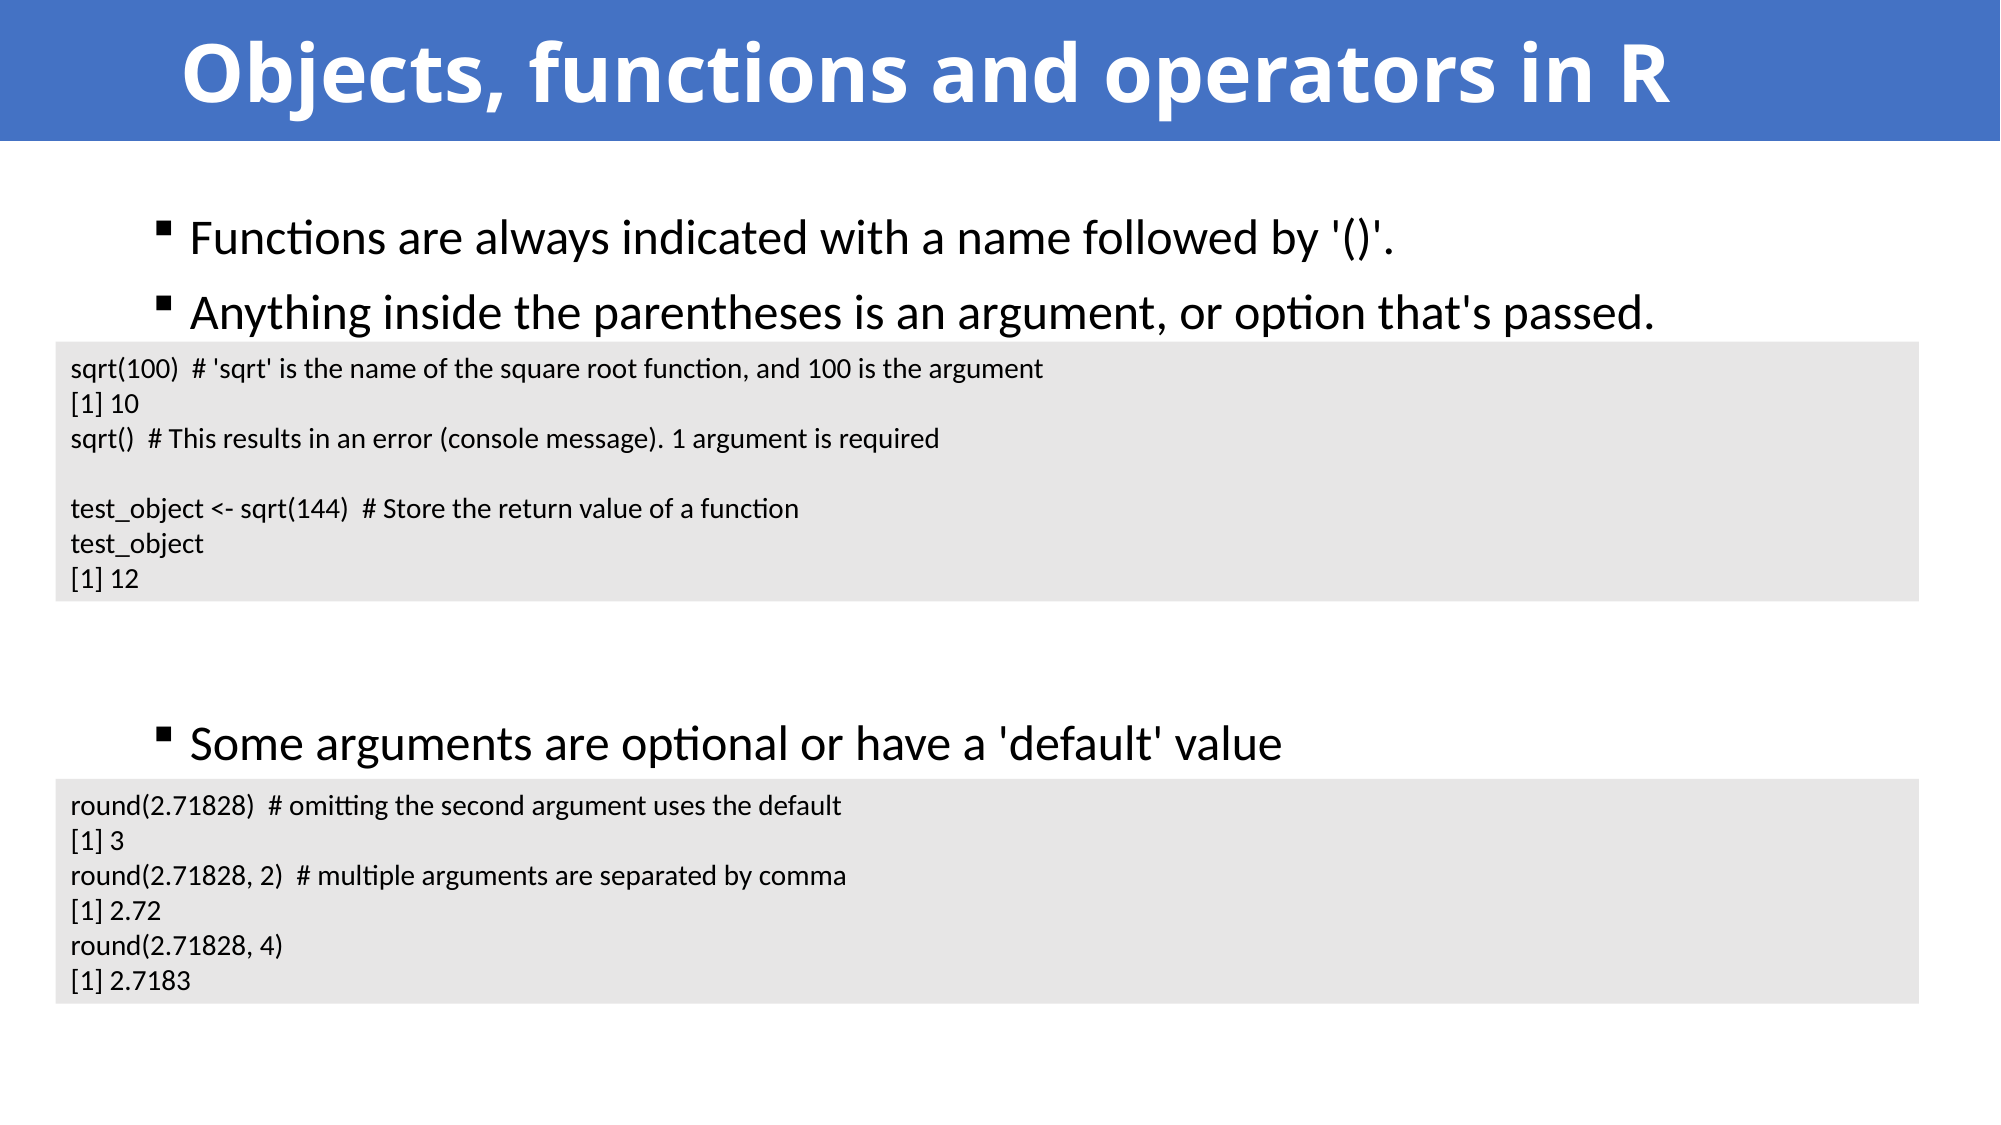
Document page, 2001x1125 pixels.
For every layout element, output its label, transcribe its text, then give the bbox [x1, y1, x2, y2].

list Functions are always indicated with a name followed by '()'. Anything inside the parentheses is an argument, or option that's passed. Functions allow operations on objects Some arguments are optional or have a 'default' value [137, 203, 1863, 341]
text_box round(2.71828) # omitting the second argument uses the default [1] 3 round(2.71828, 2) # multiple arguments are separated by comma [1] 2.72 round(2.71828, 4) [1] 2.7183 [55, 778, 1919, 1004]
text_box sqrt(100) # 'sqrt' is the name of the square root function, and 100 is the argument [1] 10 sqrt() # This results in an error (console message). 1 argument is required test_object <- sqrt(144) # Store the return value of a function test_object [1] 12 [55, 341, 1919, 602]
list Functions are always indicated with a name followed by '()'. Anything inside the parentheses is an argument, or option that's passed. Functions allow operations on objects Some arguments are optional or have a 'default' value [137, 602, 1863, 778]
picture [0, 0, 2000, 141]
